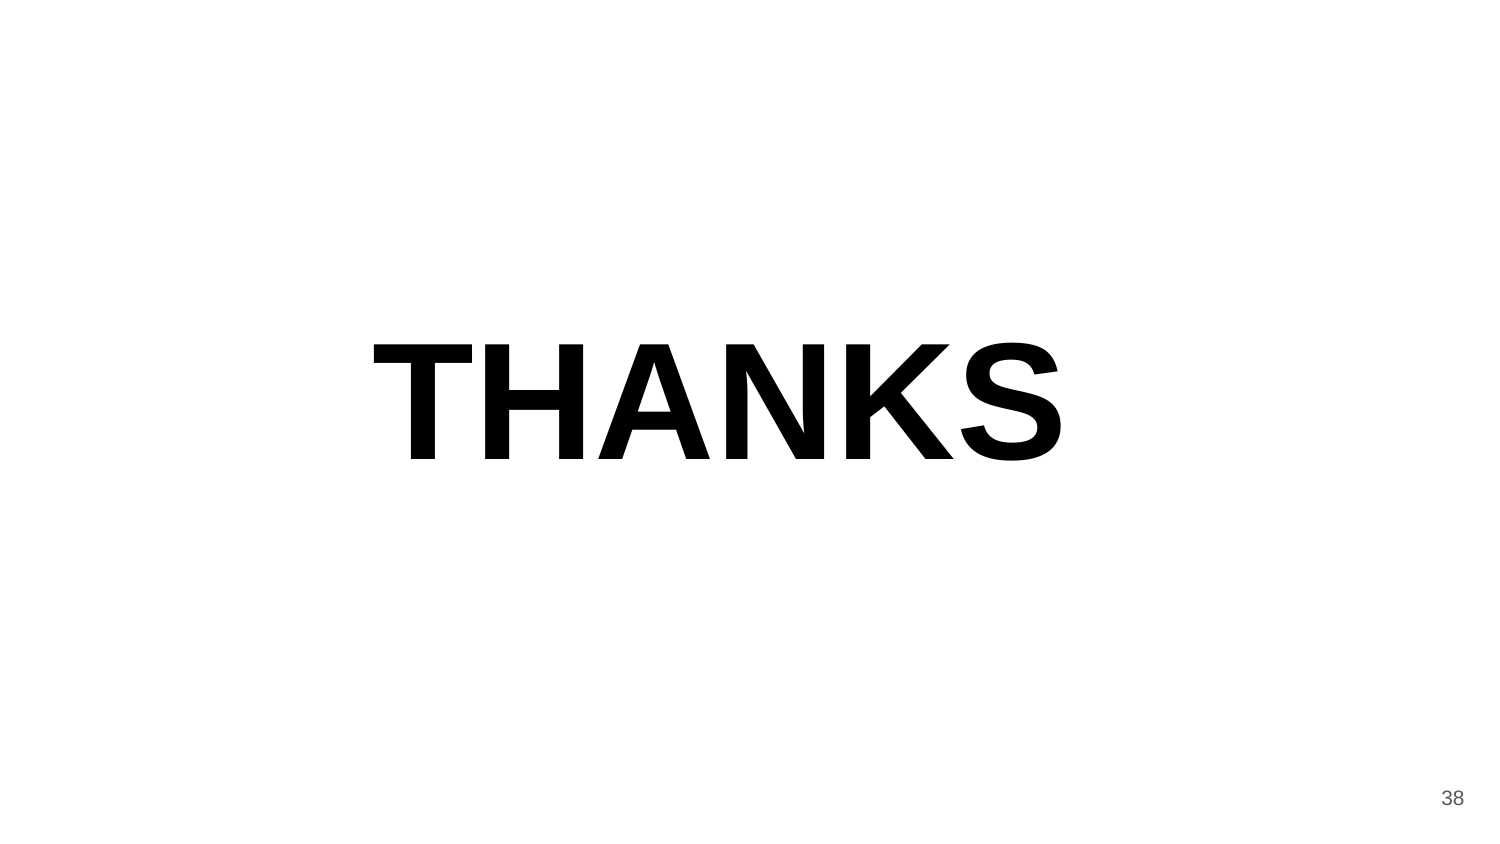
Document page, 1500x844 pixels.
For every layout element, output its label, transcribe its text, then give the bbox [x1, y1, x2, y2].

text_box THANKS [295, 278, 1146, 514]
text_box <numéro> [1389, 764, 1480, 829]
